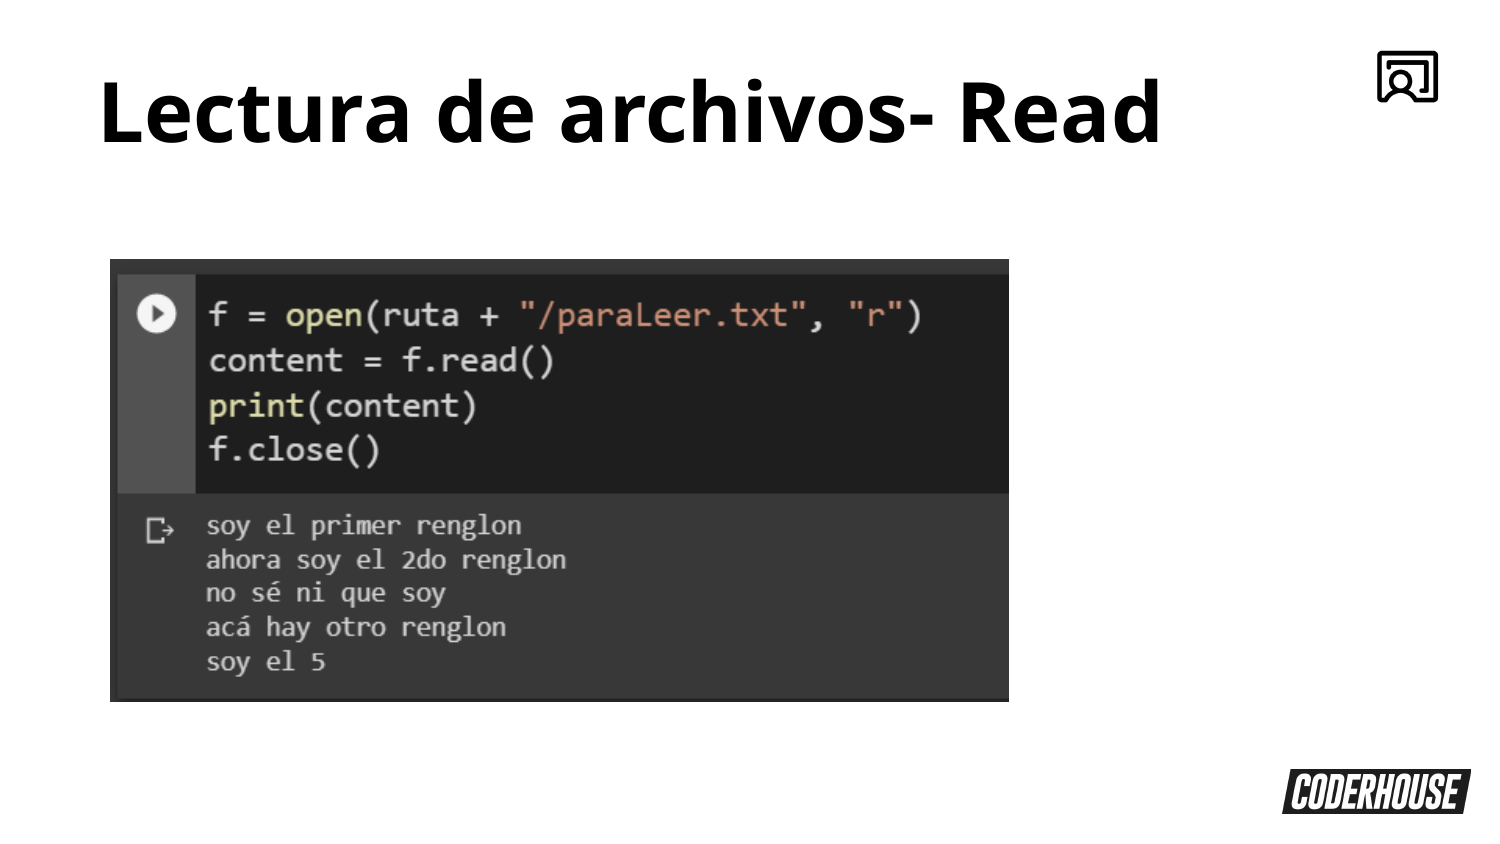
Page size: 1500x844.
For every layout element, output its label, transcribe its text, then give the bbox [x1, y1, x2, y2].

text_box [1347, 15, 1469, 138]
picture [109, 259, 1009, 703]
picture [1281, 769, 1471, 814]
text_box Lectura de archivos- Read [82, 55, 1418, 175]
